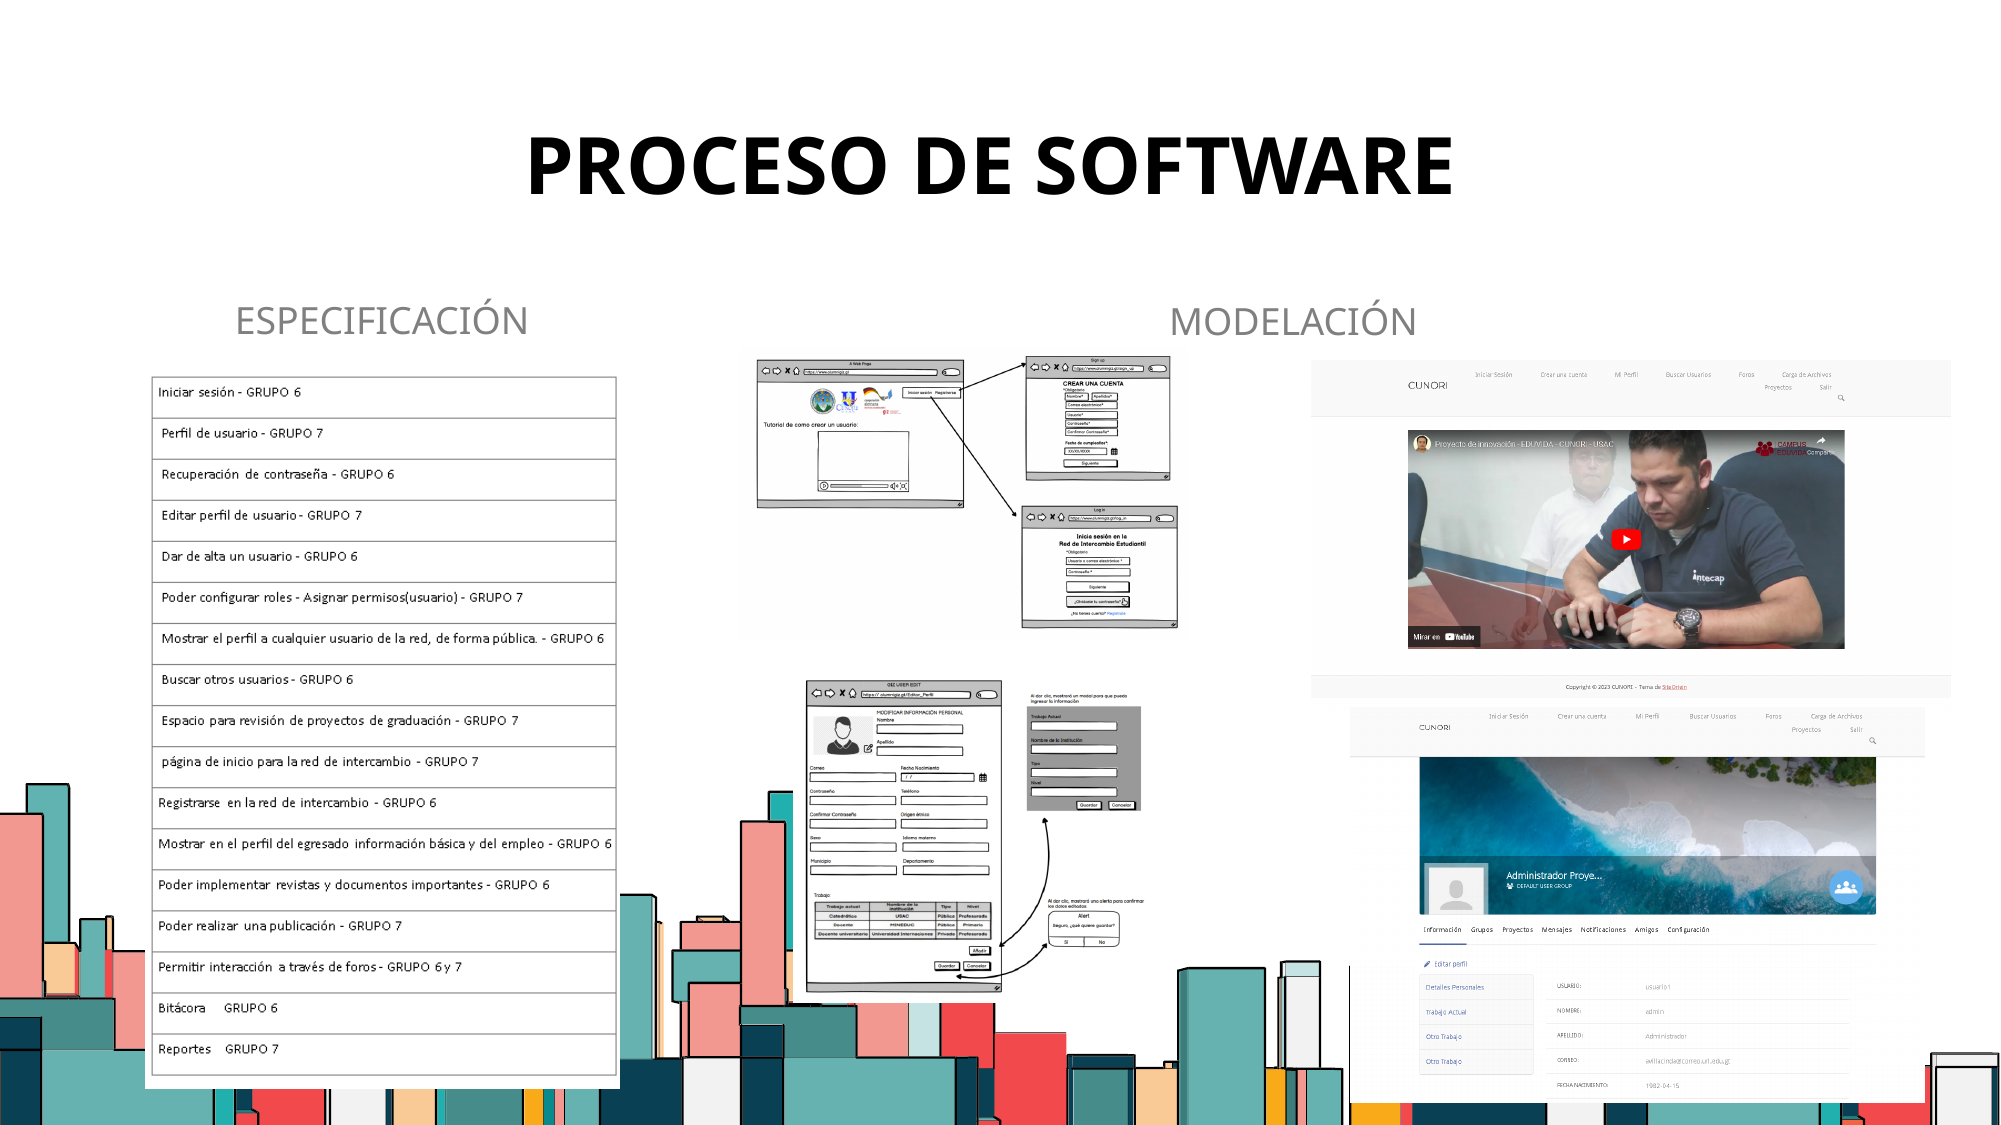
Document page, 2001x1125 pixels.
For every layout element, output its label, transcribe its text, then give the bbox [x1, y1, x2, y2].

picture [793, 666, 1155, 1003]
list MODELACIÓN [1154, 281, 1478, 352]
picture [738, 346, 1189, 640]
title Proceso de software [154, 60, 1847, 278]
picture [1310, 360, 1951, 1103]
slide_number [137, 1042, 588, 1103]
list ESPECIFICACIÓN [220, 280, 896, 351]
picture [145, 360, 620, 1089]
